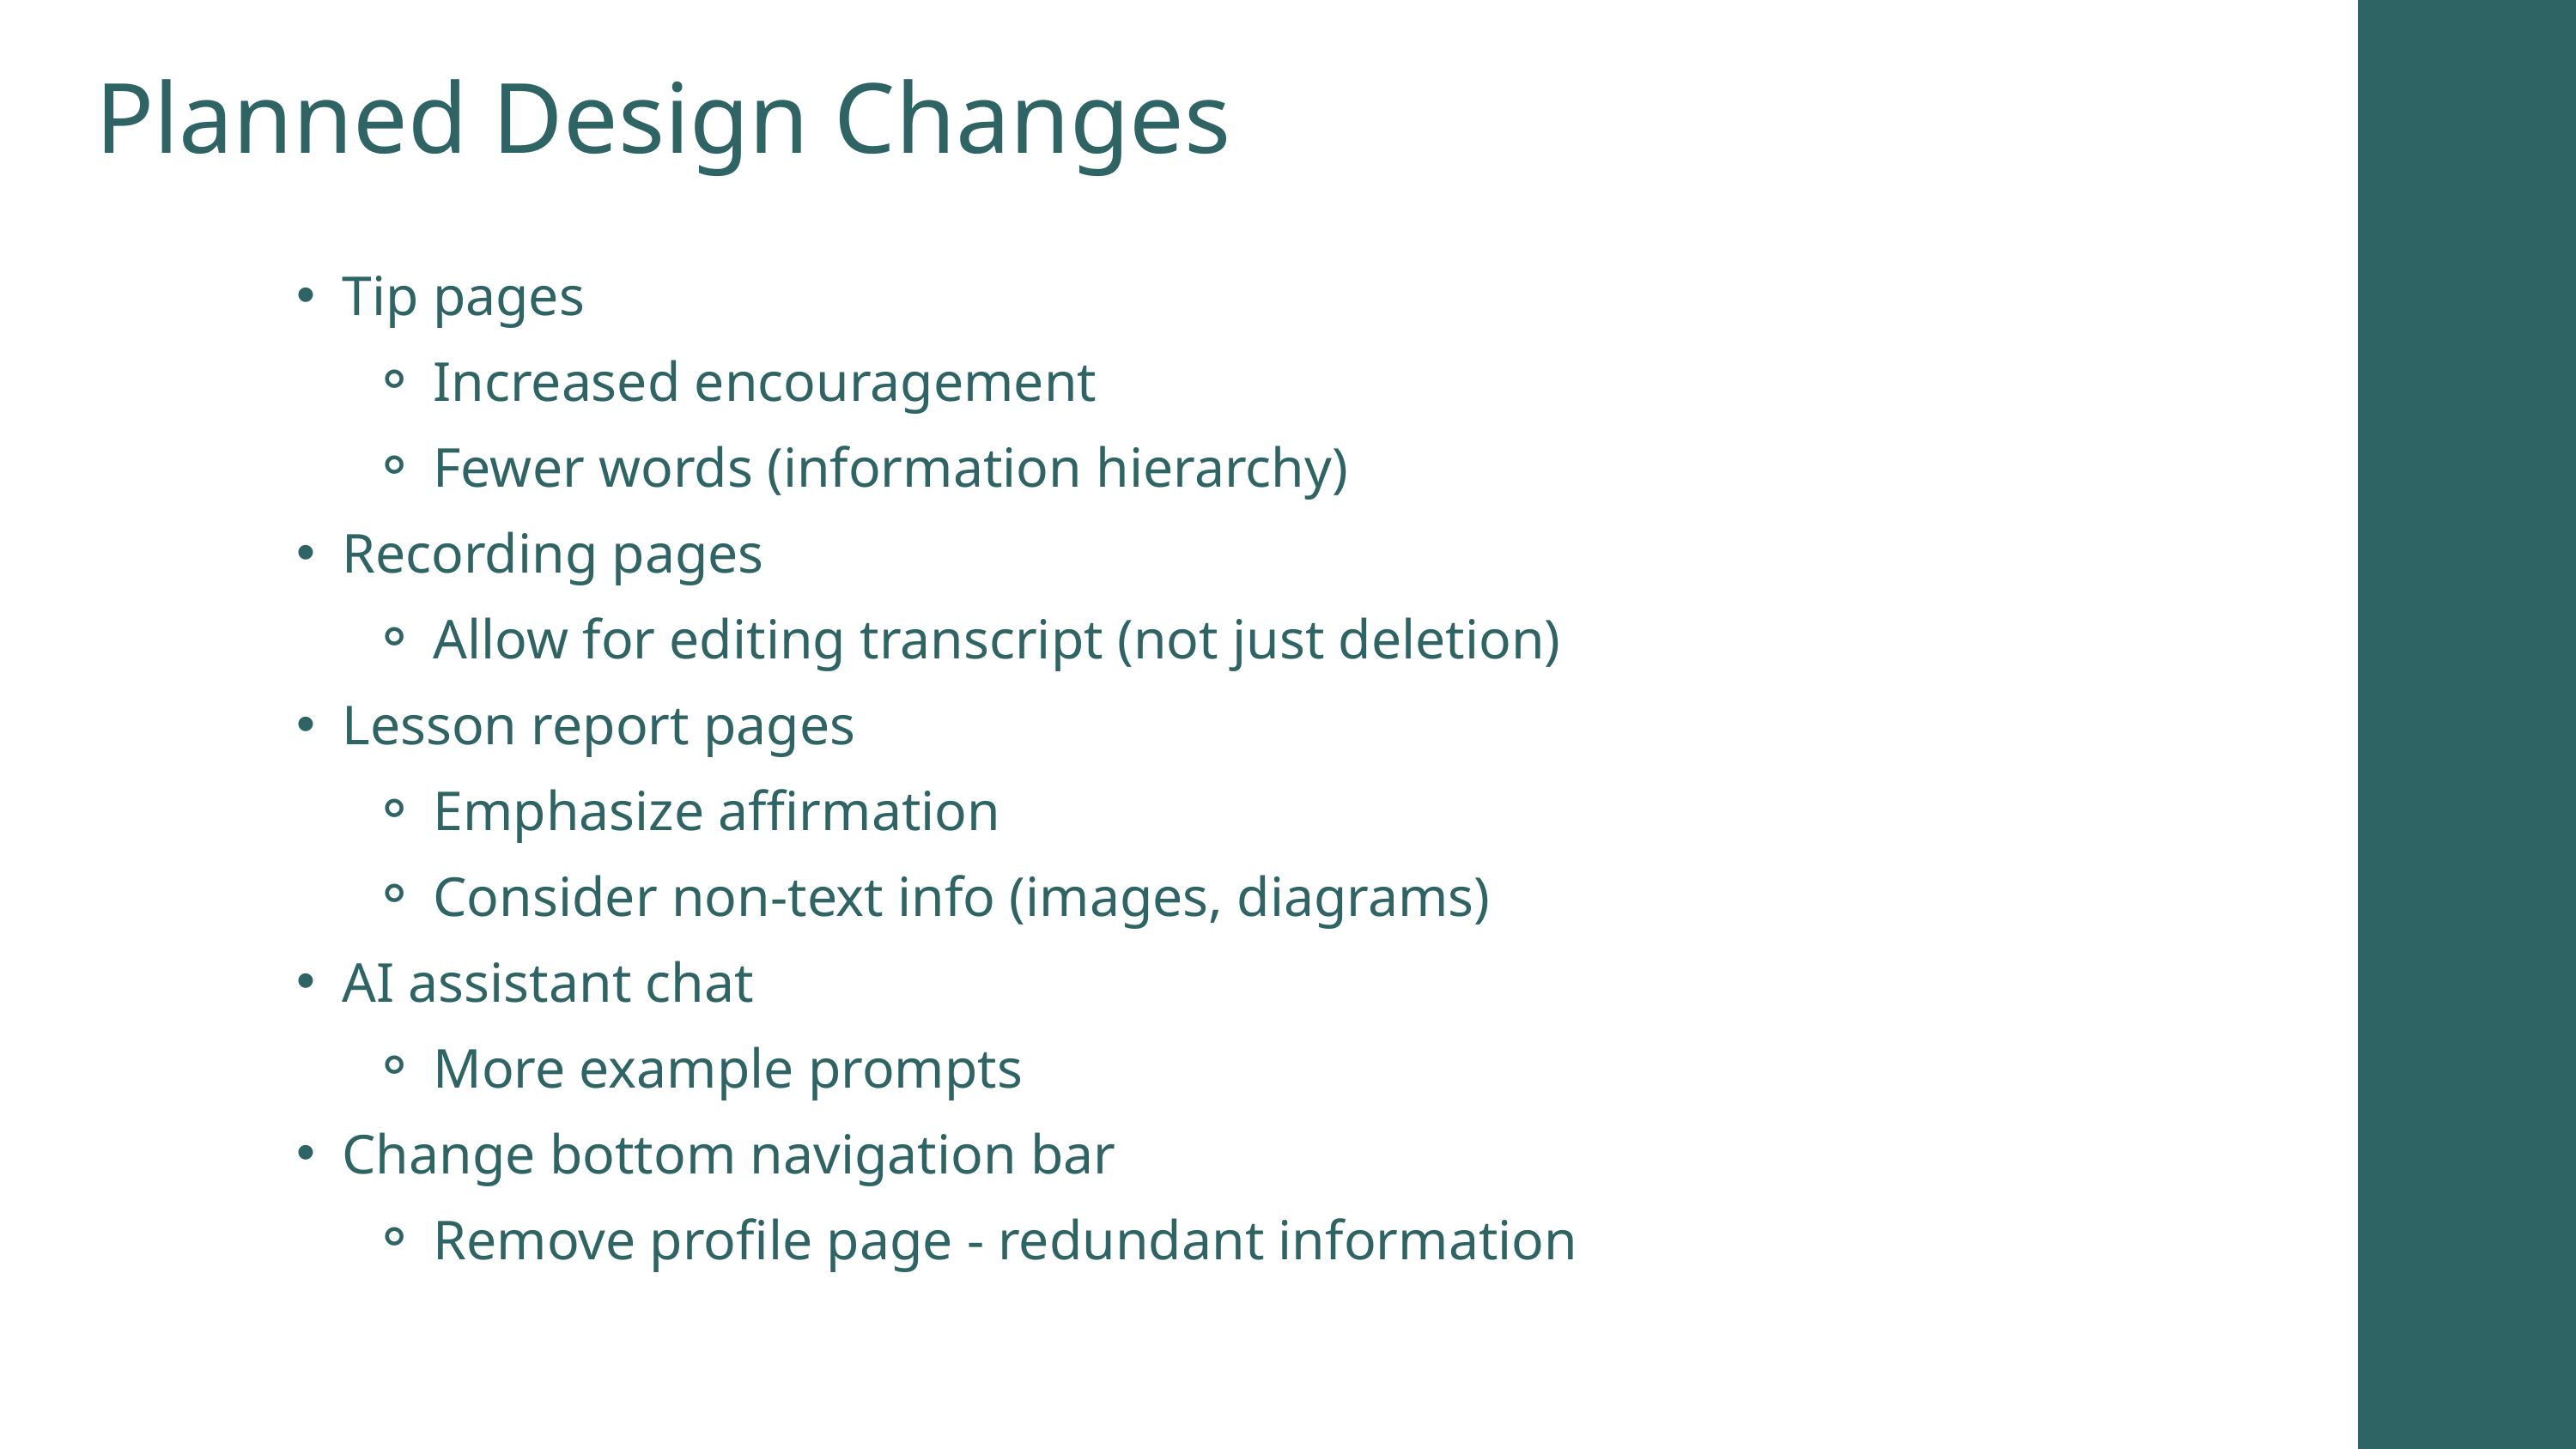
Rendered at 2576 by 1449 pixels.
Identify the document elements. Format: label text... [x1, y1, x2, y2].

text_box Planned Design Changes [39, 37, 1288, 173]
text_box Tip pages Increased encouragement Fewer words (information hierarchy) Recording pages Allow for editing transcript (not just deletion) Lesson report pages Emphasize affirmation Consider non-text info (images, diagrams) AI assistant chat More example prompts Change bottom navigation bar Remove profile page - redundant information [251, 240, 1603, 1356]
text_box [2357, 0, 2576, 1449]
